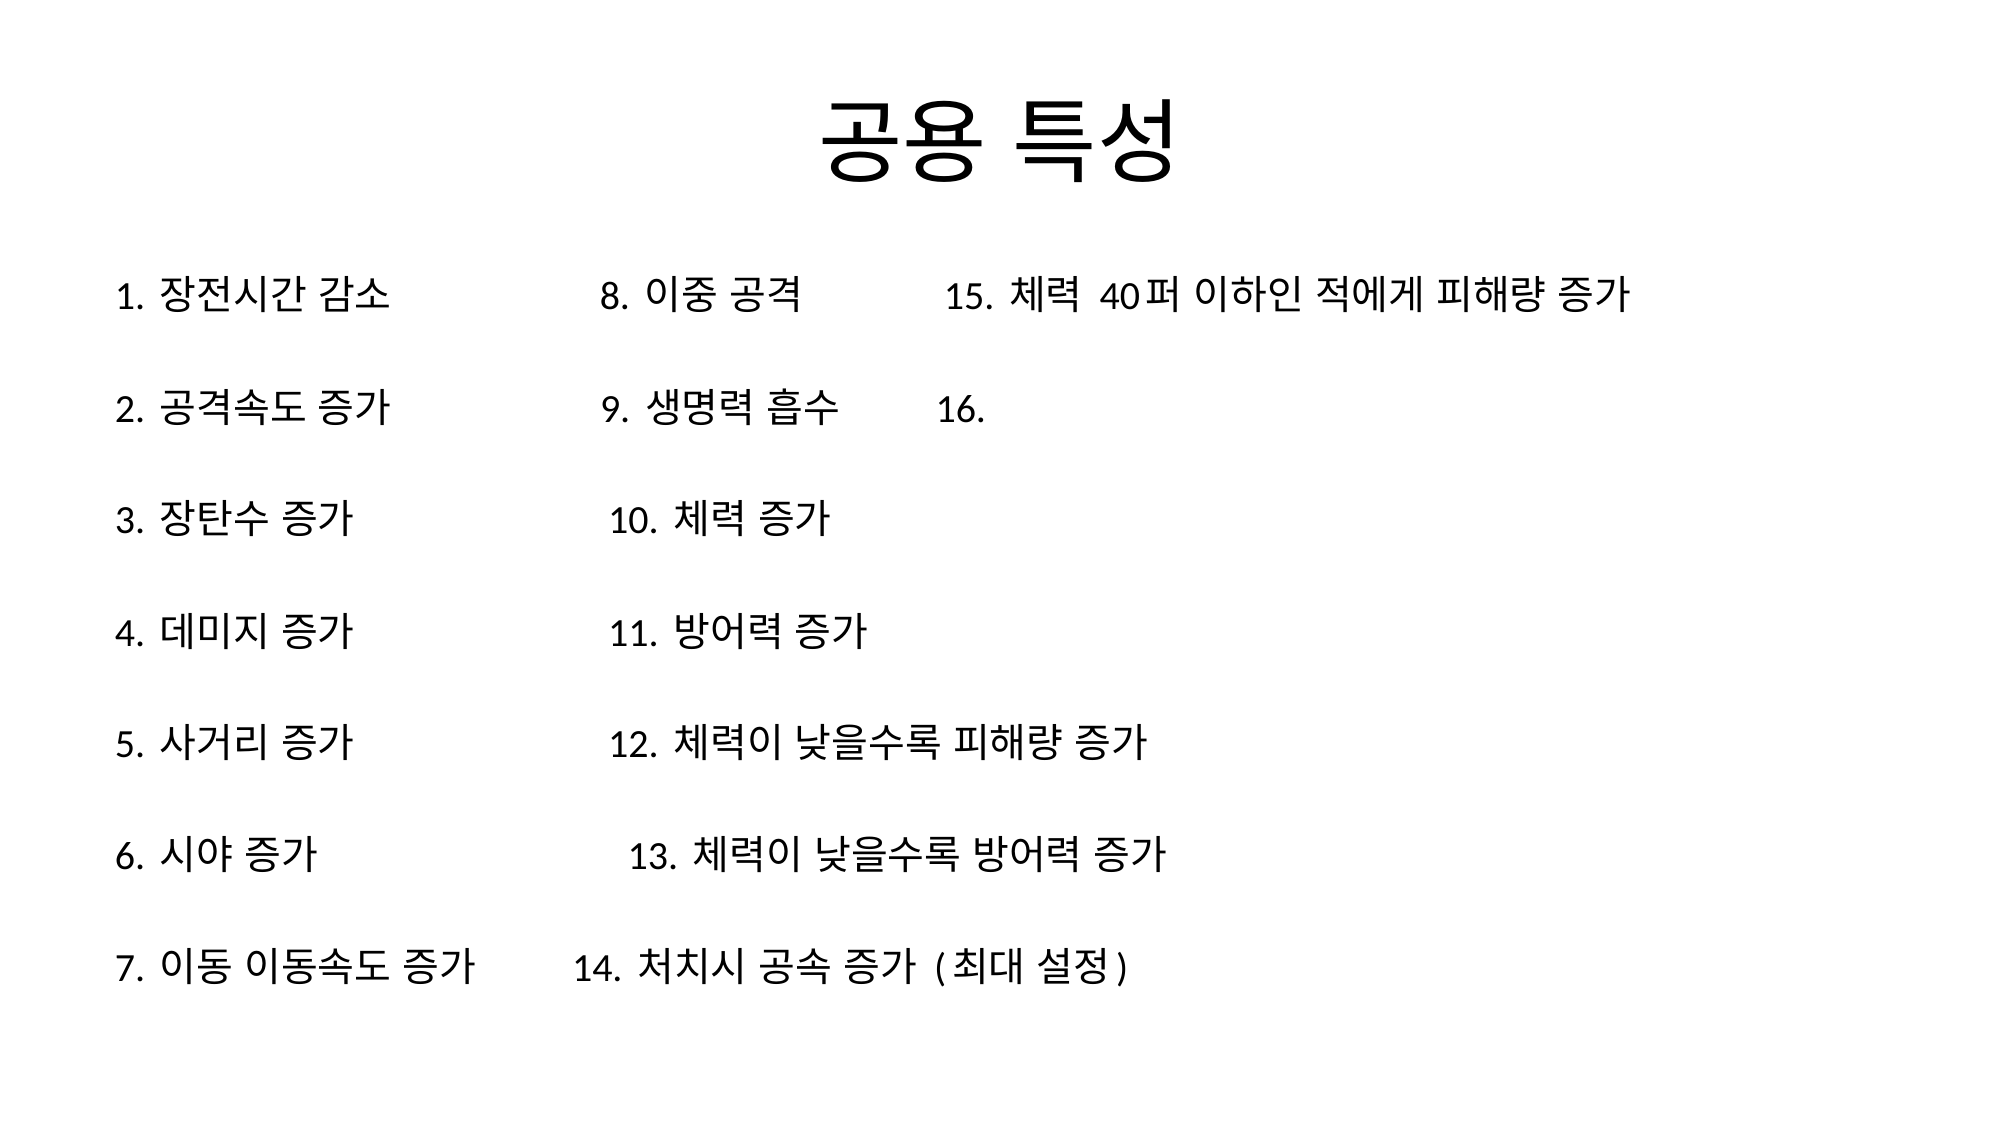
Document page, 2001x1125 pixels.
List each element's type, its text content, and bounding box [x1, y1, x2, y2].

title 공용 특성 [99, 45, 1900, 233]
list 1. 장전시간 감소 8. 이중 공격 15. 체력 40퍼 이하인 적에게 피해량 증가 2. 공격속도 증가 9. 생명력 흡수 16. 3. 장탄수 증가 10. 체력 증가 4. 데미지 증가 11. 방어력 증가 5. 사거리 증가 12. 체력이 낮을수록 피해량 증가 6. 시야 증가 13. 체력이 낮을수록 방어력 증가 7. 이동 이동속도 증가 14. 처치시 공속 증가 (최대 설정) [99, 262, 1900, 1005]
